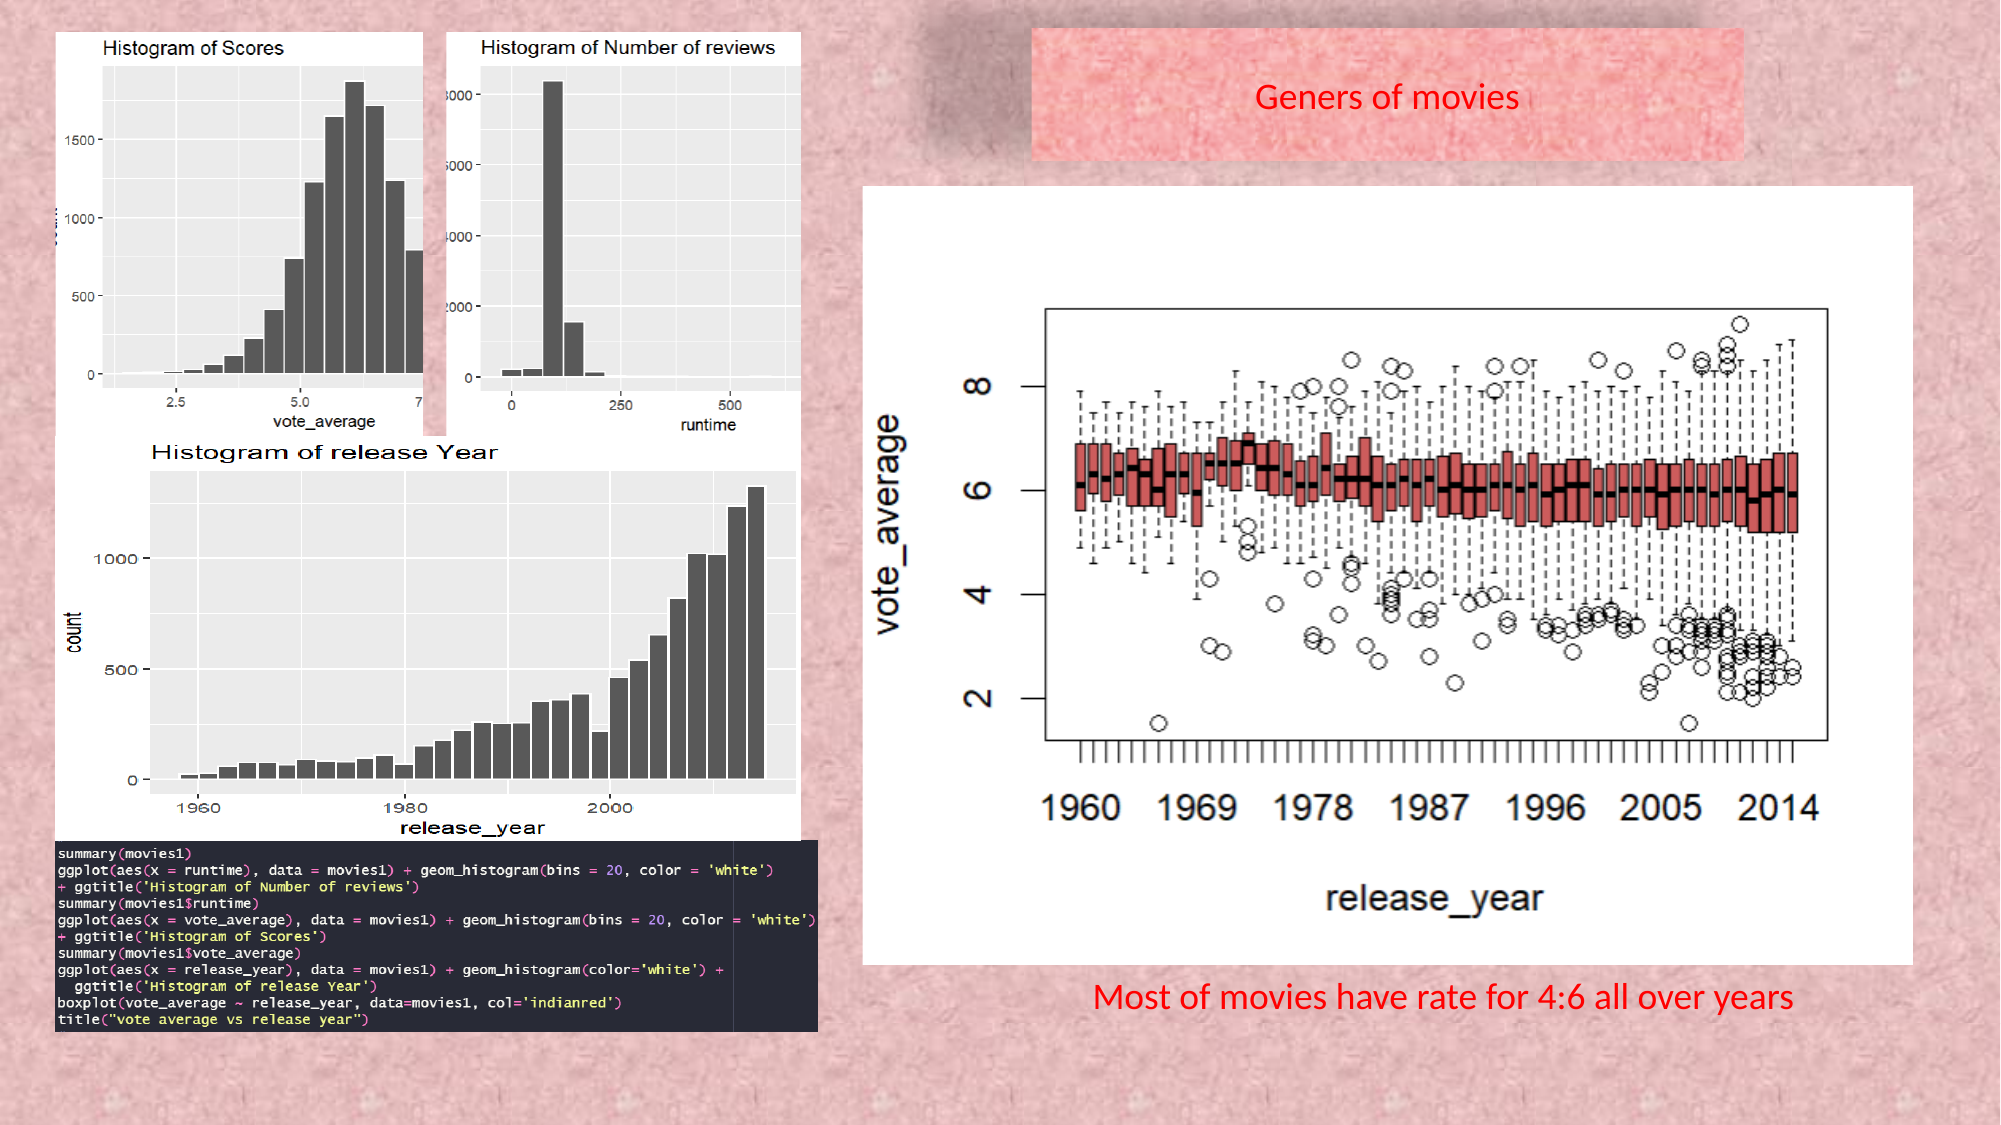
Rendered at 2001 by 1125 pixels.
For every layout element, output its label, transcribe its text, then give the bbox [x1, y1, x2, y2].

text_box Geners of movies [1030, 27, 1745, 161]
picture [0, 0, 2001, 1125]
text_box Most of movies have rate for 4:6 all over years [1077, 965, 1811, 1025]
